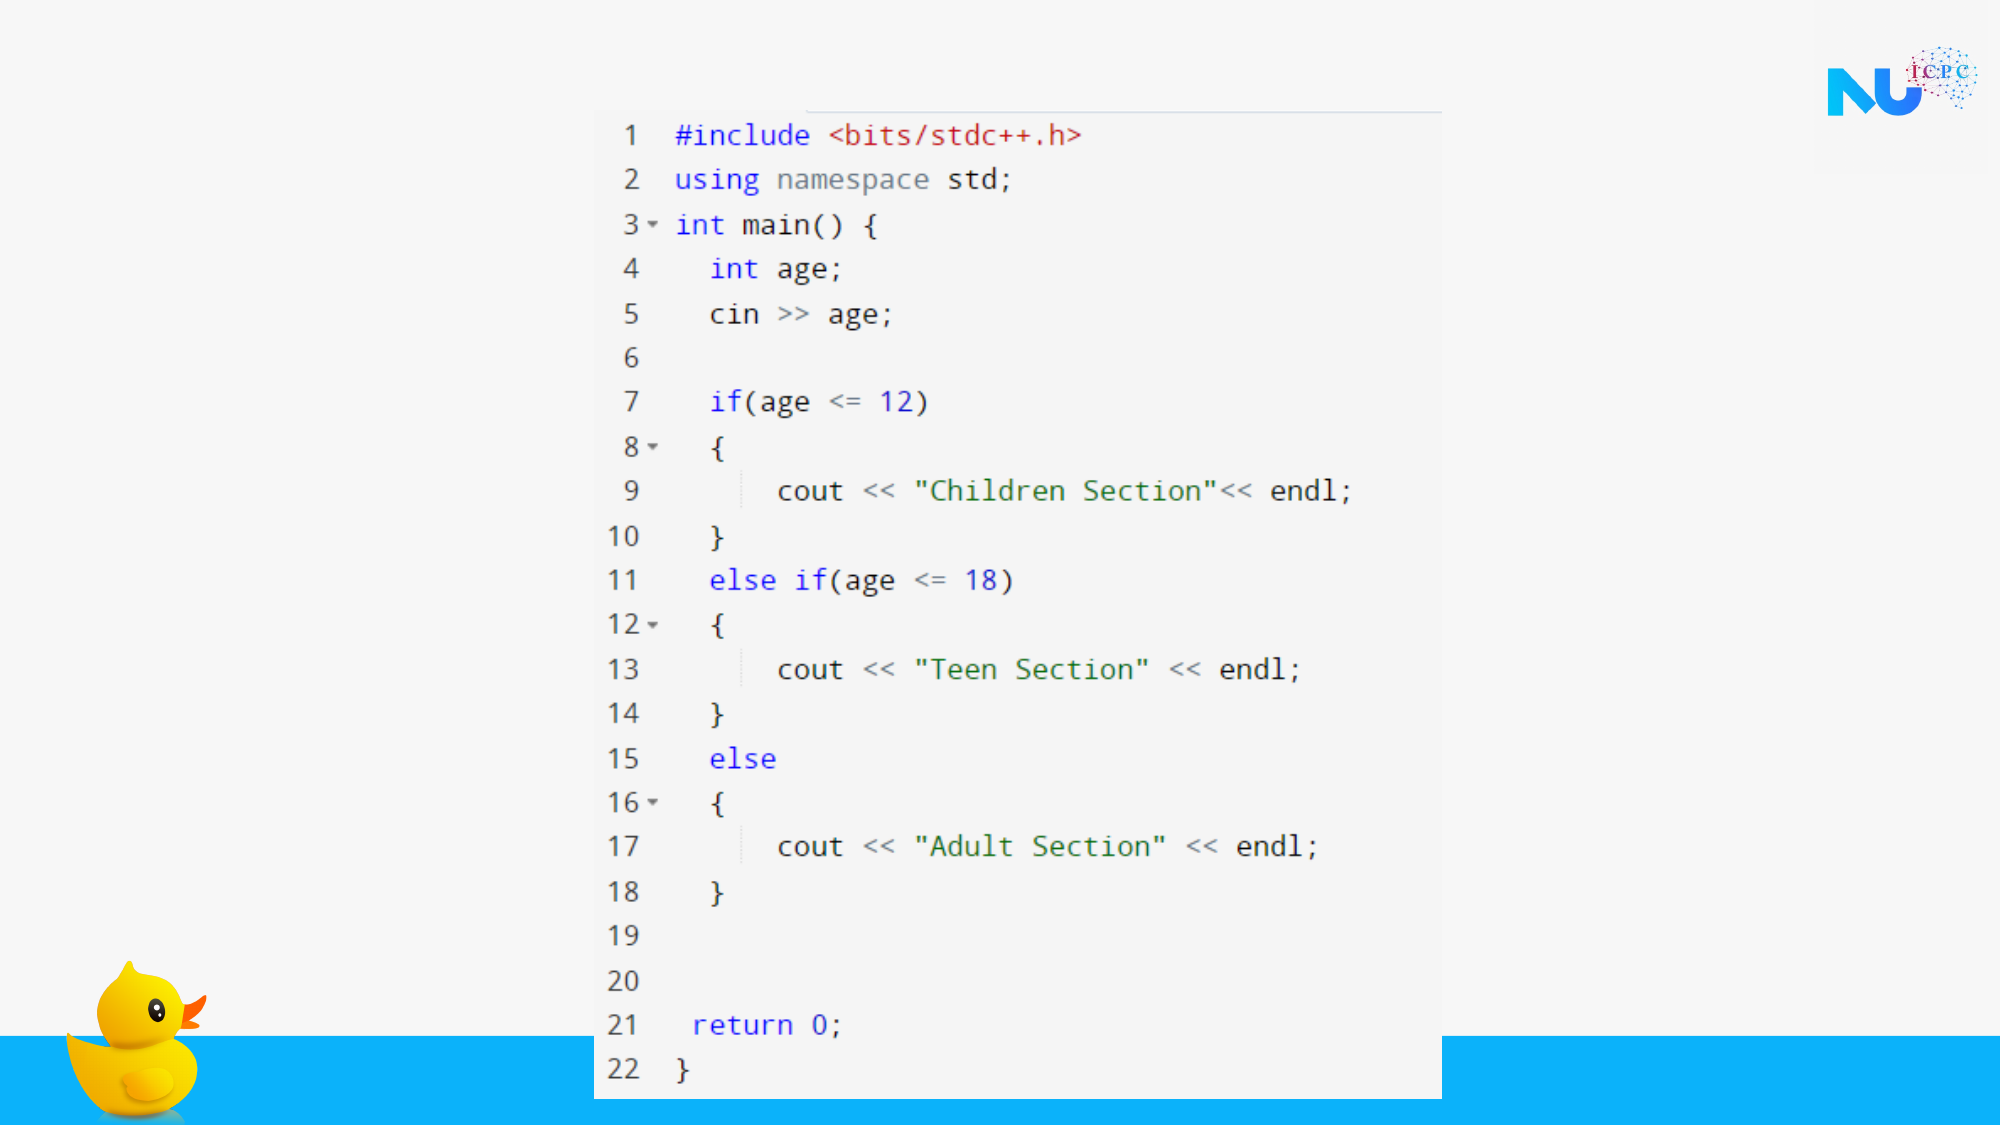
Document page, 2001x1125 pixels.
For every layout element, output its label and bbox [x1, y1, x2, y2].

picture [1814, 0, 1988, 174]
picture [0, 953, 276, 1125]
picture [594, 110, 1442, 1098]
